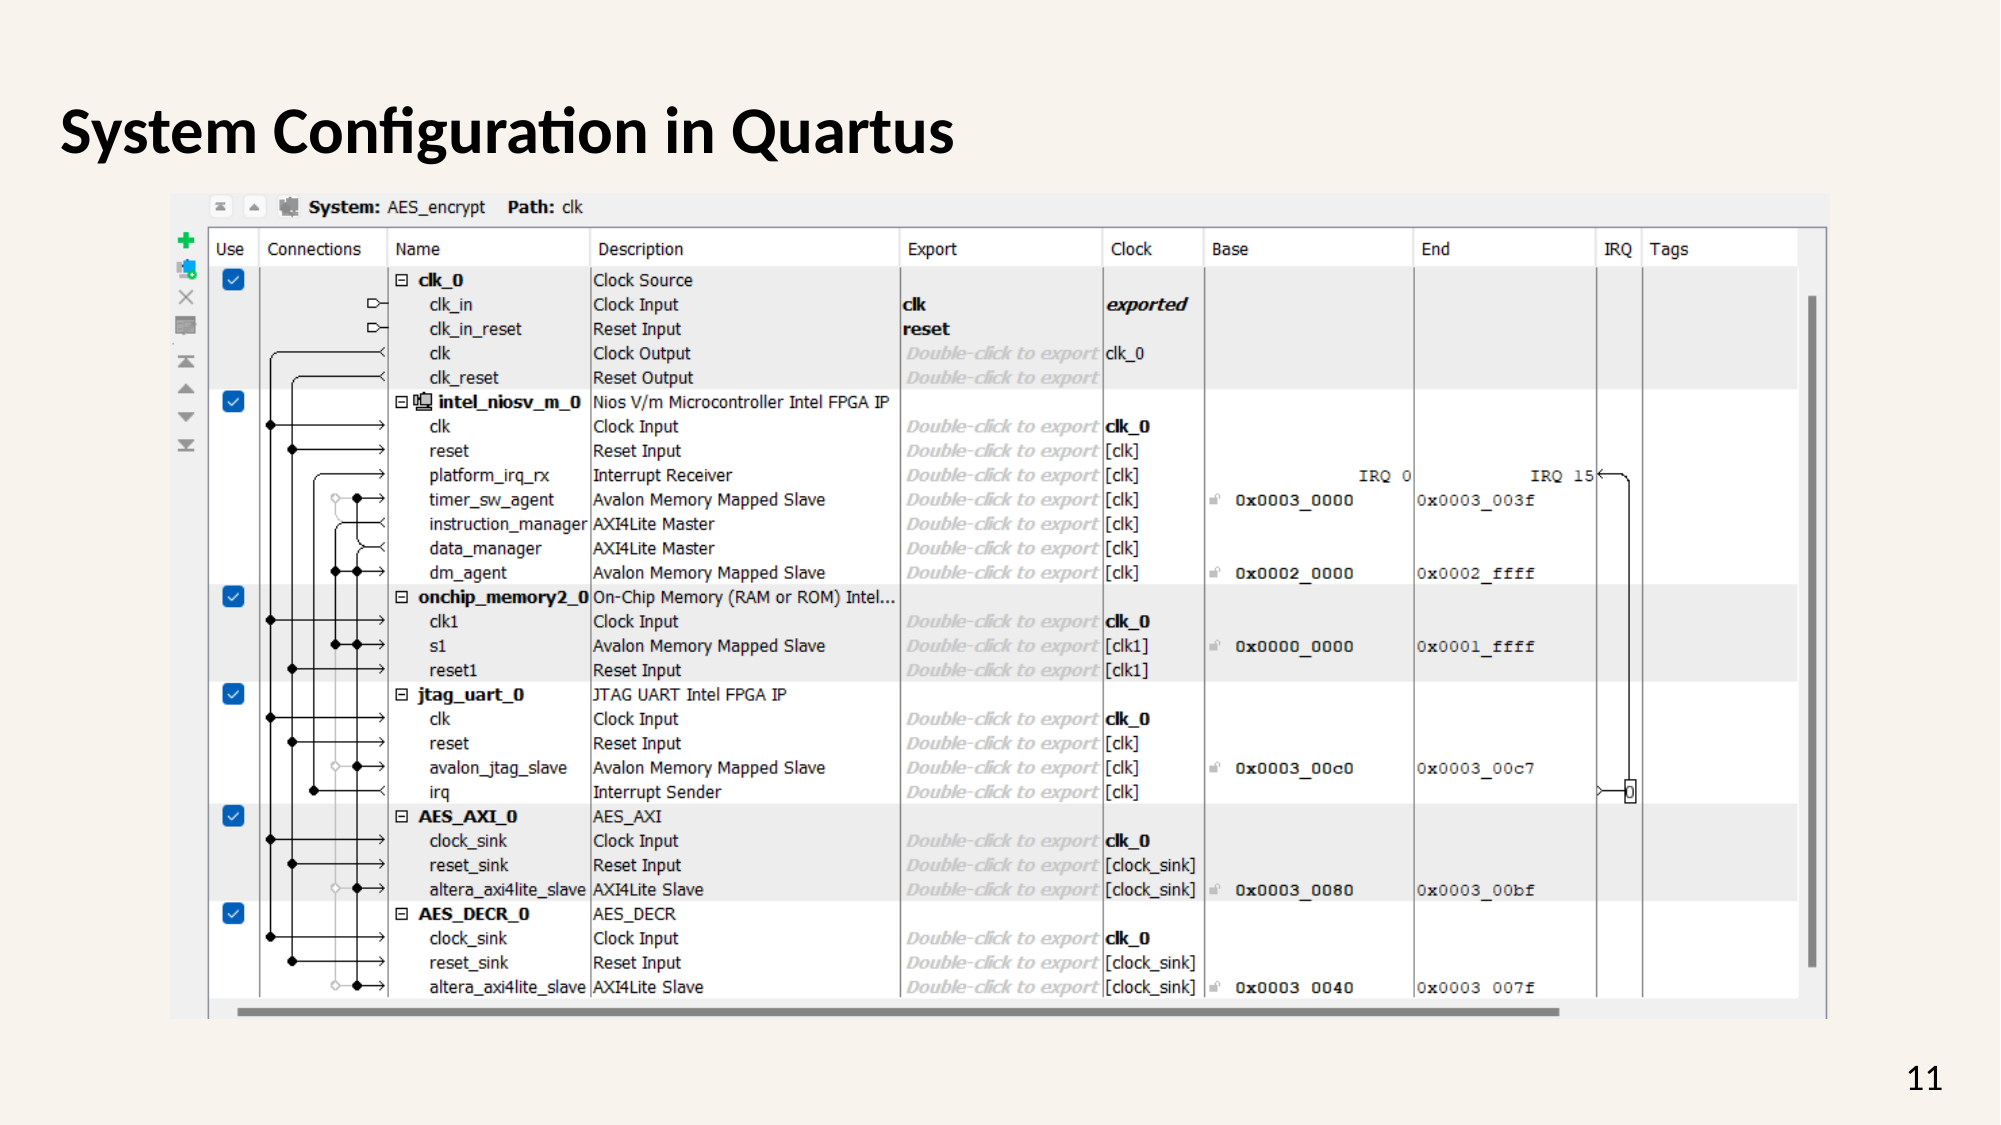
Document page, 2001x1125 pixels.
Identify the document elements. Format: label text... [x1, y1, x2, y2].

picture [170, 193, 1830, 1019]
text_box System Configuration in Quartus [45, 0, 972, 175]
text_box 11 [1890, 1045, 1964, 1106]
